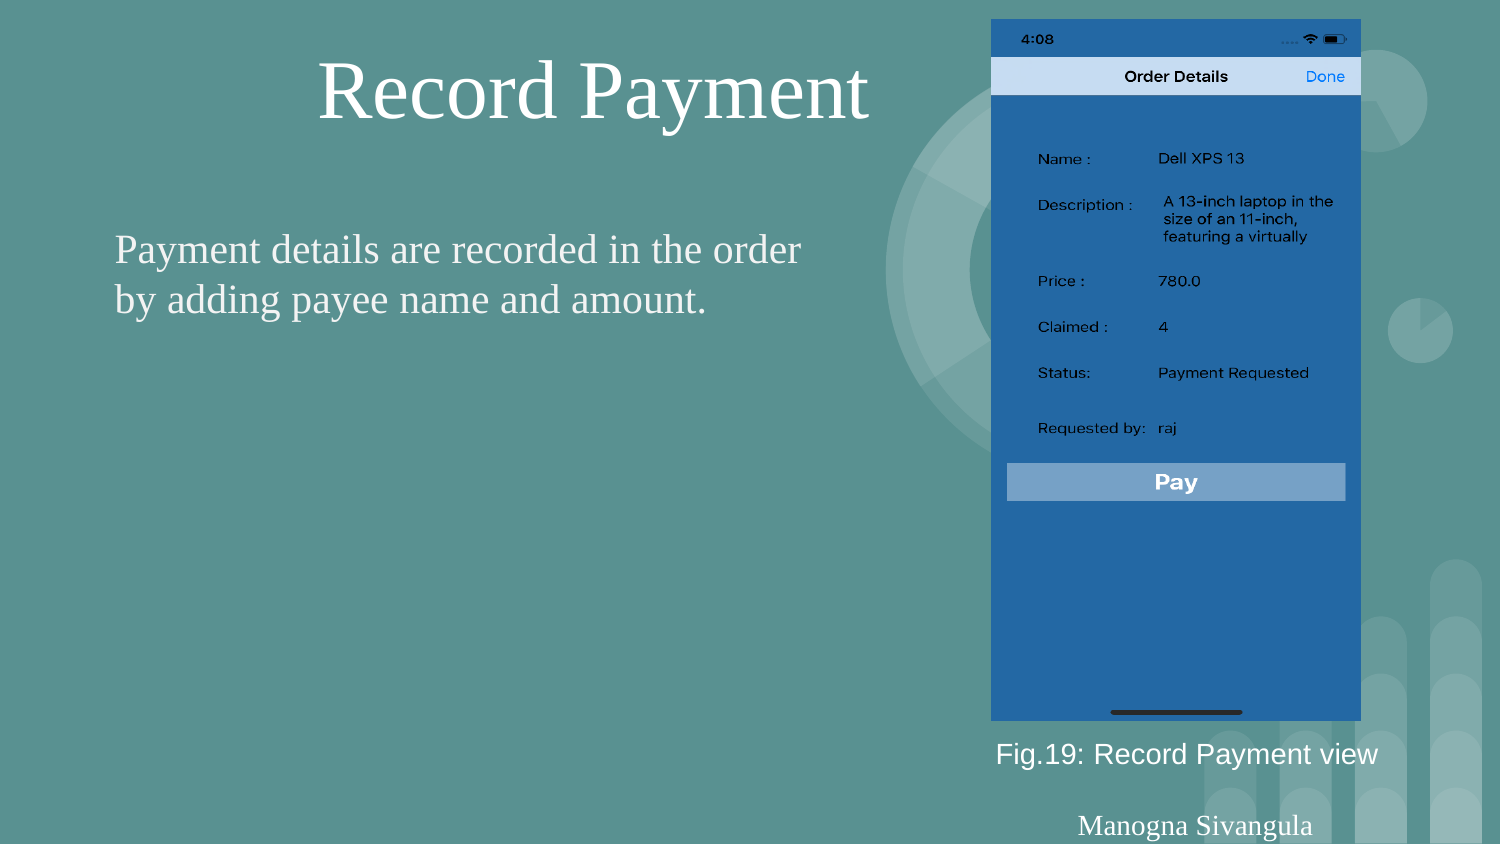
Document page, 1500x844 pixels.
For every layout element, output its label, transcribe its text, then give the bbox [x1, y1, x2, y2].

picture [991, 19, 1361, 721]
text_box Manogna Sivangula [937, 786, 1454, 844]
text_box Record Payment [89, 19, 990, 149]
text_box Fig.19: Record Payment view [980, 720, 1500, 844]
text_box Payment details are recorded in the order by adding payee name and amount. [99, 207, 838, 529]
